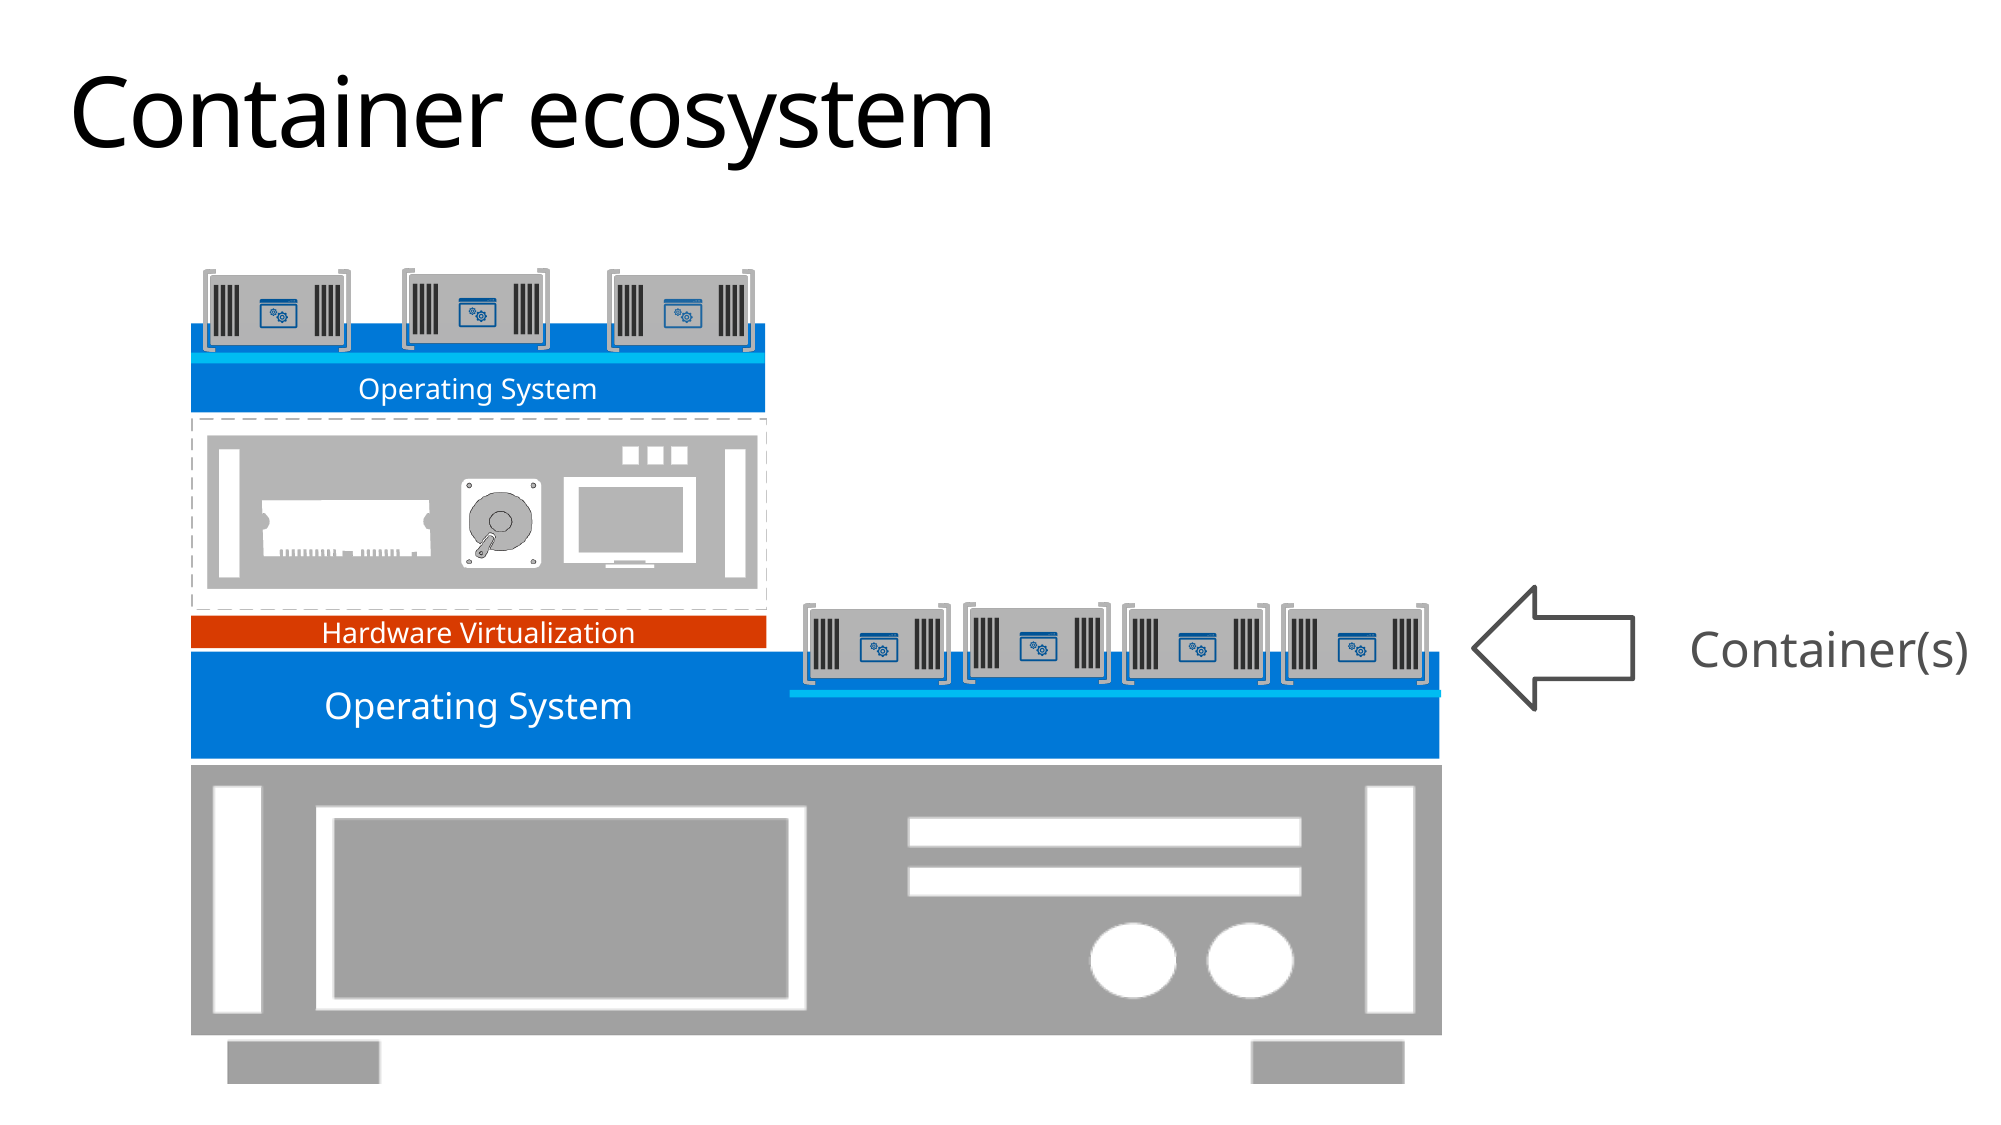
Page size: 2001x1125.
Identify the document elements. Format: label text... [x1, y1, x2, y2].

text_box Operating System [190, 323, 203, 352]
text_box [607, 269, 756, 352]
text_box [962, 601, 1111, 684]
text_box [401, 268, 550, 351]
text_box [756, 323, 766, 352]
text_box [190, 352, 766, 364]
title Container ecosystem [44, 47, 1957, 196]
picture [190, 418, 767, 610]
text_box Operating System [190, 364, 766, 413]
text_box Operating System [351, 323, 607, 352]
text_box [803, 602, 952, 686]
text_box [1122, 602, 1270, 686]
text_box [1281, 603, 1430, 686]
text_box [1472, 586, 1634, 711]
picture [190, 765, 1442, 1084]
text_box Operating System [190, 651, 1440, 759]
text_box Container(s) [1660, 601, 2000, 702]
text_box [789, 689, 1442, 698]
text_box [203, 269, 351, 352]
text_box Hardware Virtualization [190, 615, 767, 649]
